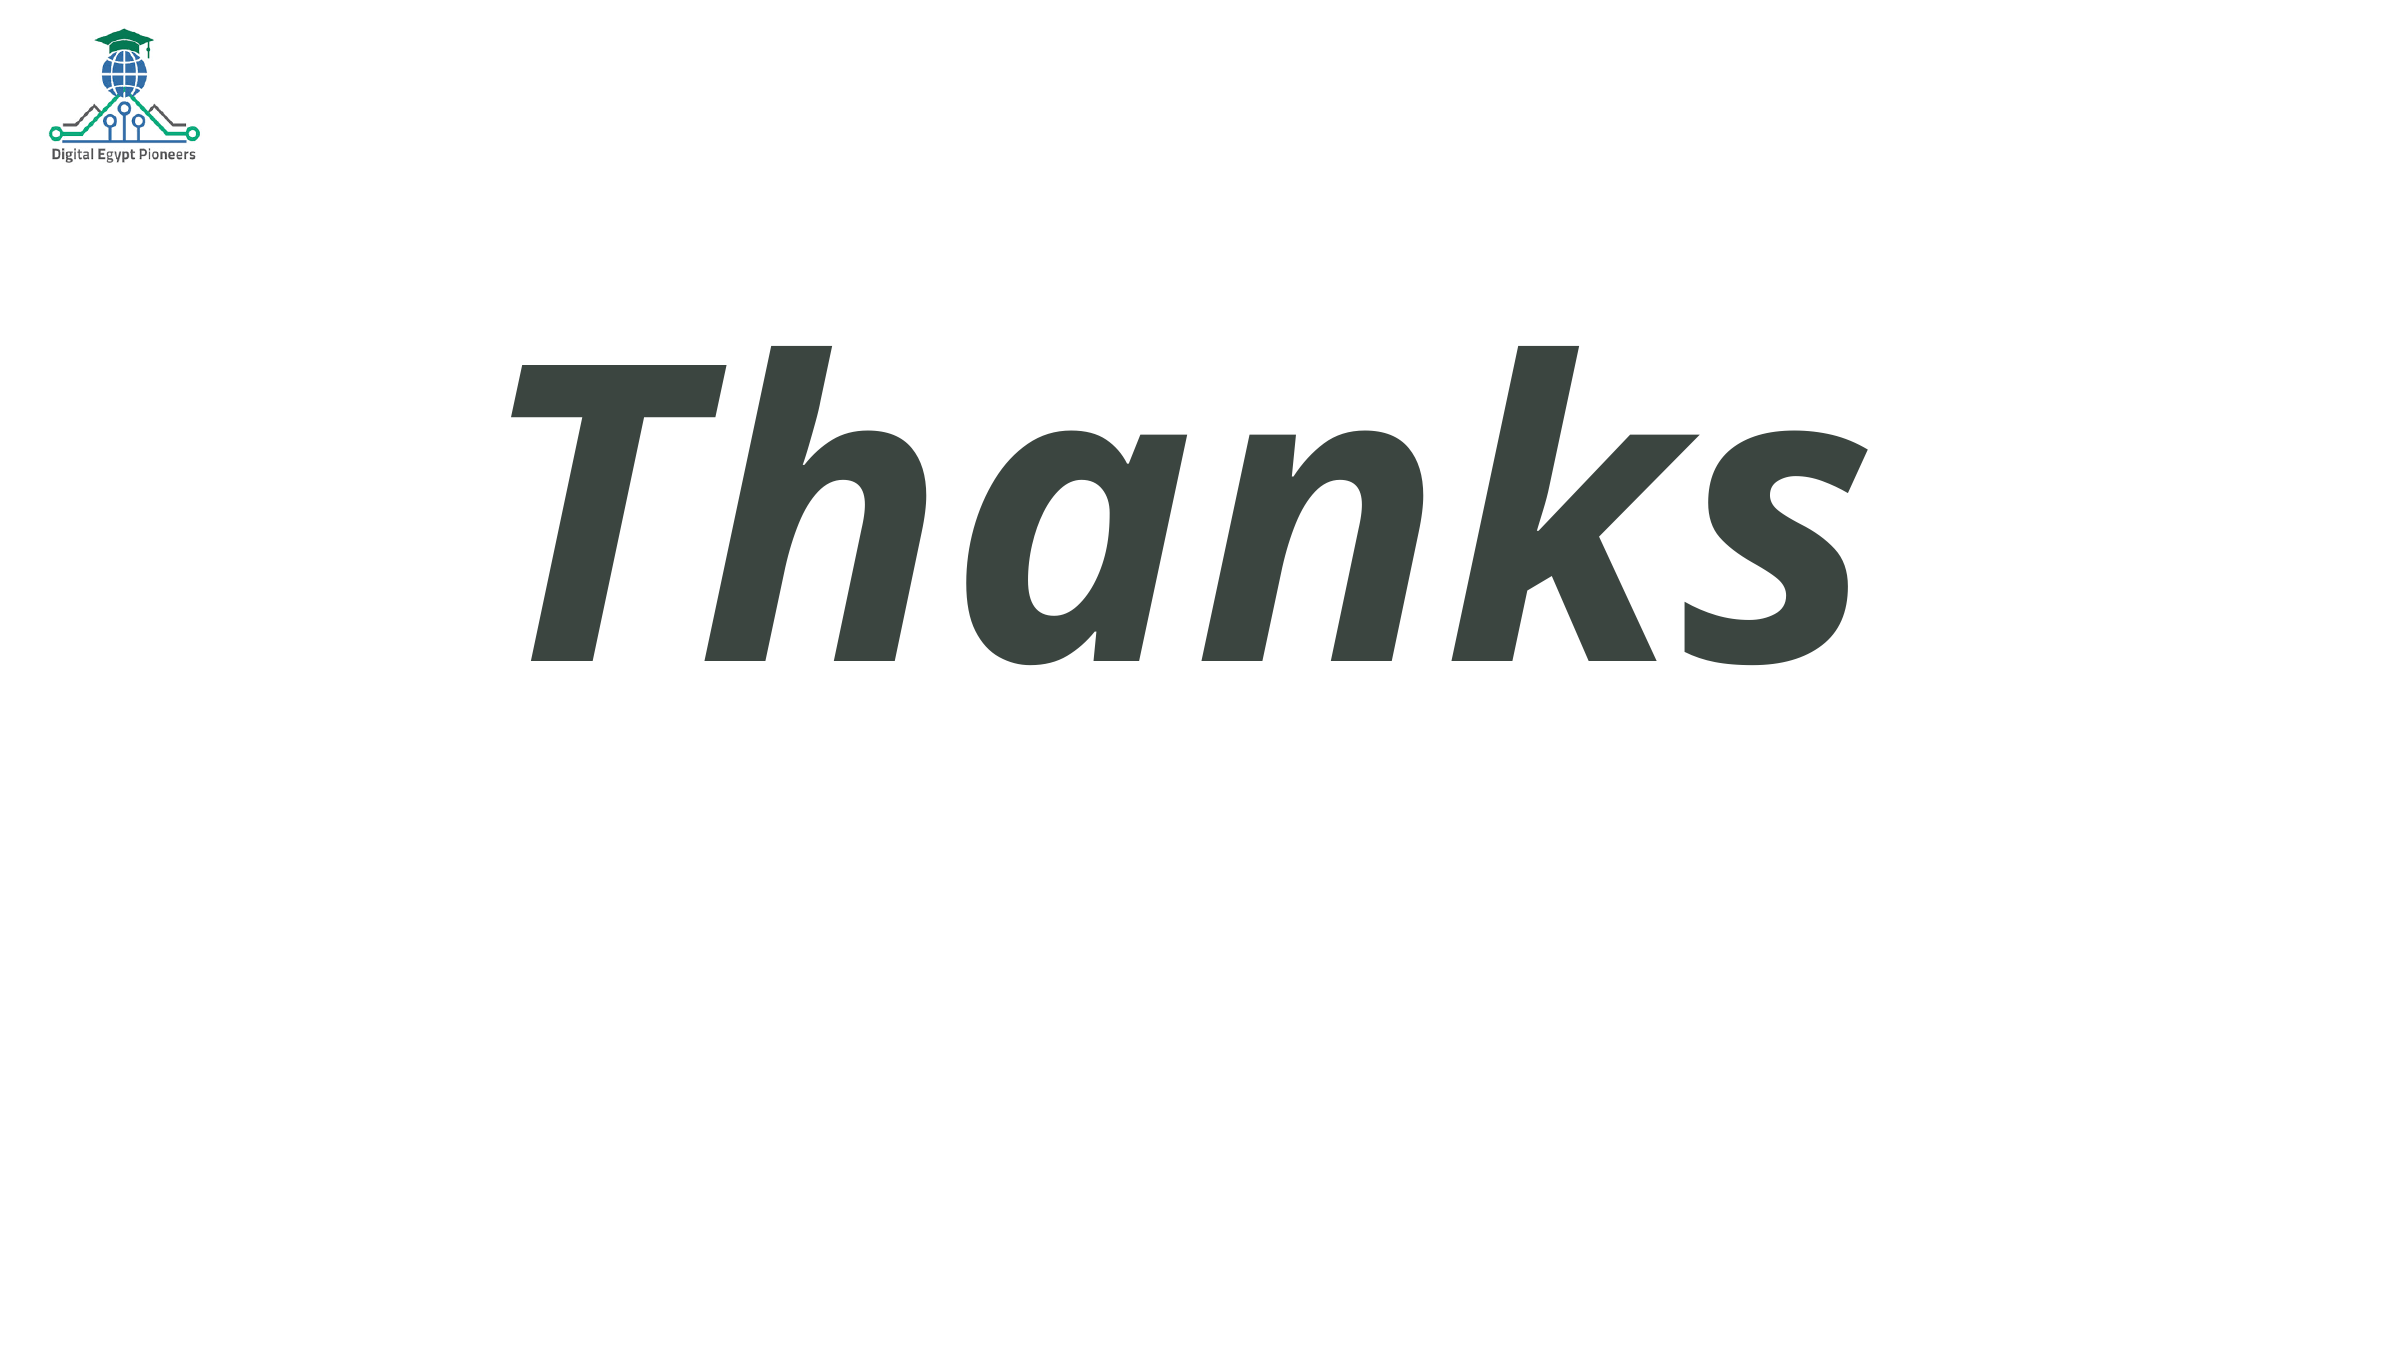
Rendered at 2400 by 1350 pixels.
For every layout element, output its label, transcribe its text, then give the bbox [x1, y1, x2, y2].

text_box [1049, 524, 1350, 825]
text_box Thanks [477, 618, 1049, 747]
text_box Thanks [1350, 618, 1895, 747]
picture [0, 27, 247, 167]
